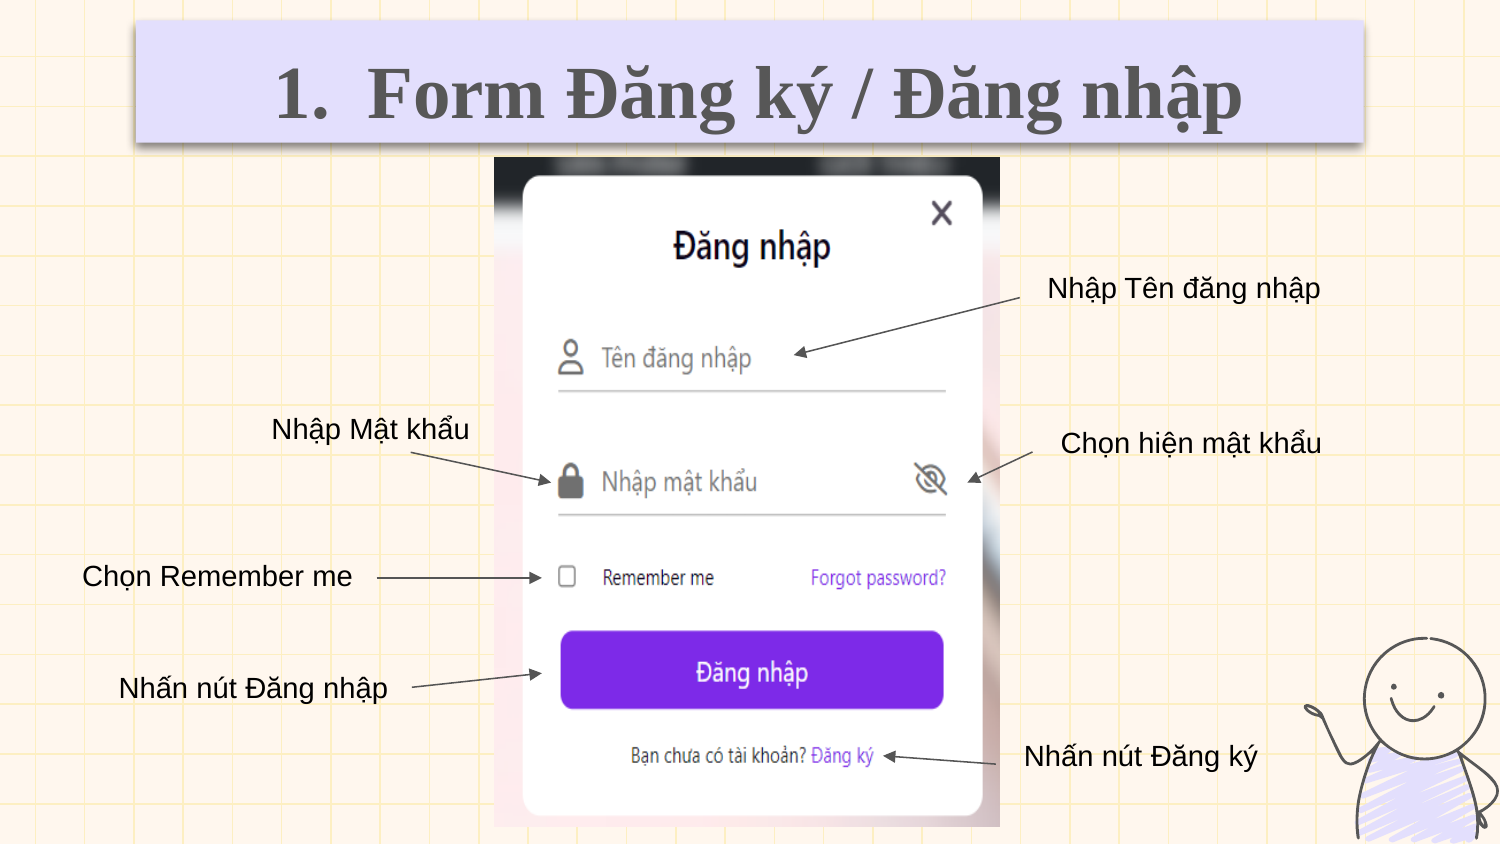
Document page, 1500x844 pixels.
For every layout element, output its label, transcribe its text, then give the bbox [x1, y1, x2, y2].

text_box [410, 452, 552, 483]
text_box Nhập Tên đăng nhập [1032, 262, 1341, 313]
text_box Nhấn nút Đăng nhập [103, 662, 412, 713]
text_box Nhấn nút Đăng ký [1009, 729, 1297, 780]
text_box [411, 672, 543, 688]
text_box Nhập Mật khẩu [256, 402, 488, 453]
picture [494, 157, 1001, 827]
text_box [882, 755, 997, 765]
text_box Chọn Remember me [67, 549, 376, 600]
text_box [793, 297, 1020, 356]
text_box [1302, 636, 1500, 844]
text_box 1. Form Đăng ký / Đăng nhập [136, 20, 1364, 143]
text_box Chọn hiện mật khẩu [1045, 417, 1354, 468]
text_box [967, 451, 1033, 483]
